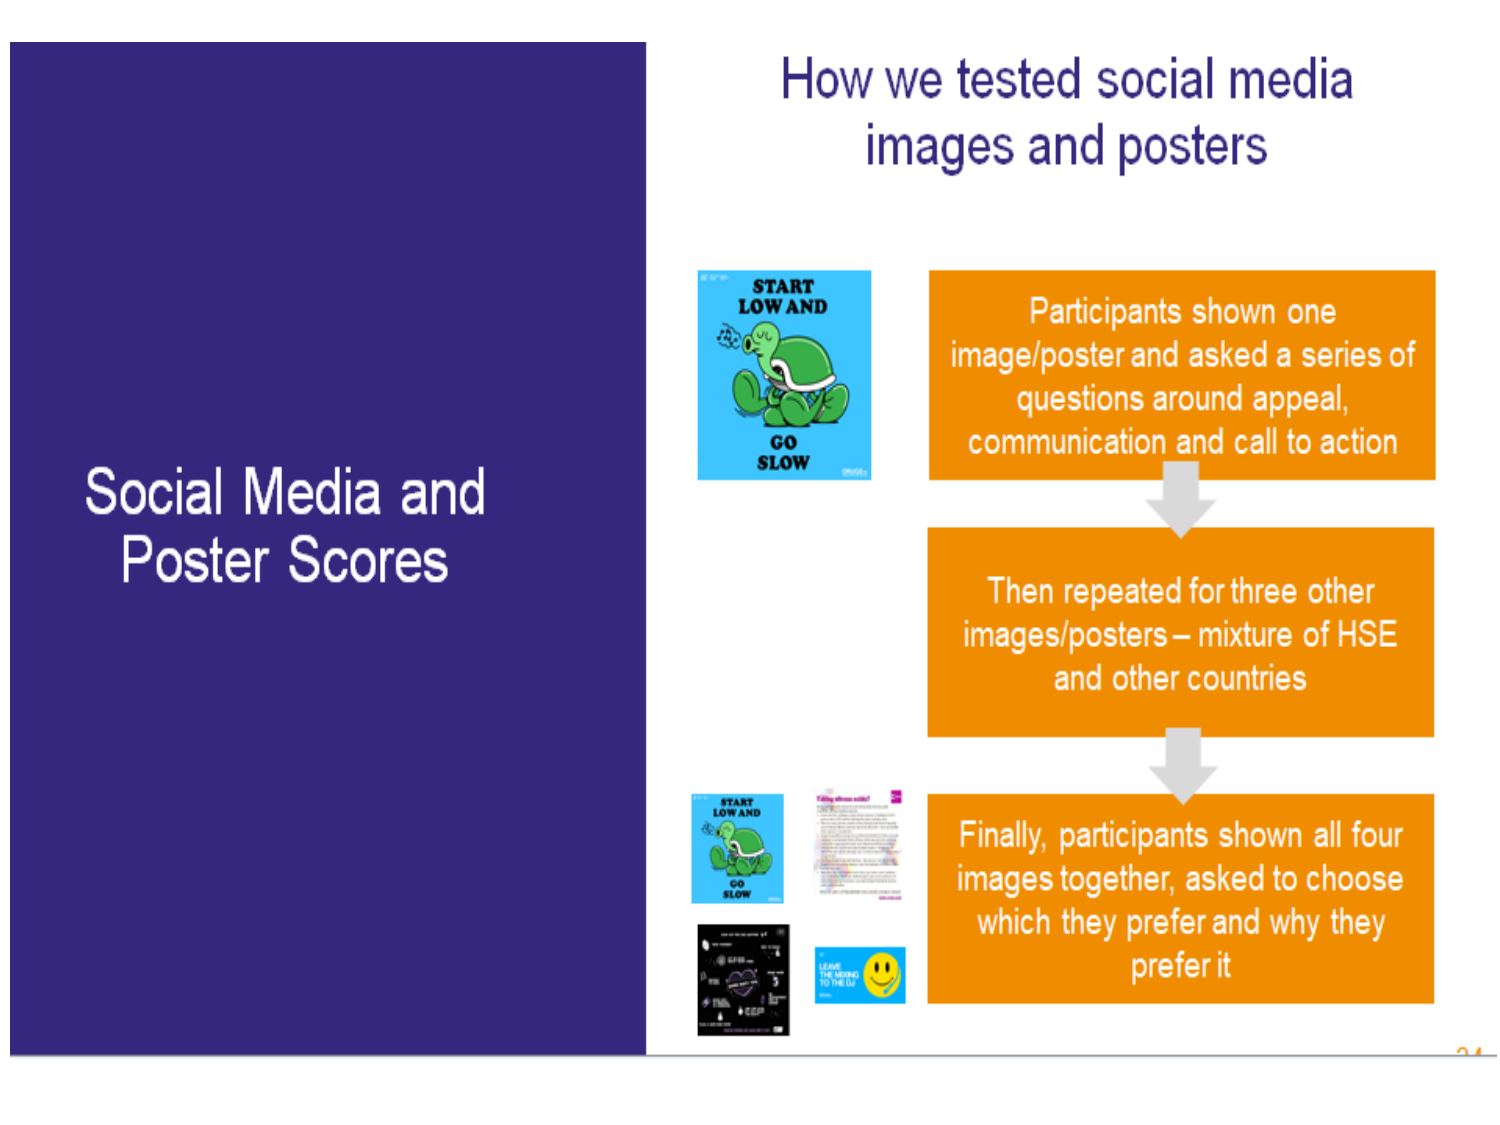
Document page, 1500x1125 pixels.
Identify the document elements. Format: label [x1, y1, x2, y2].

picture [10, 42, 1497, 1059]
